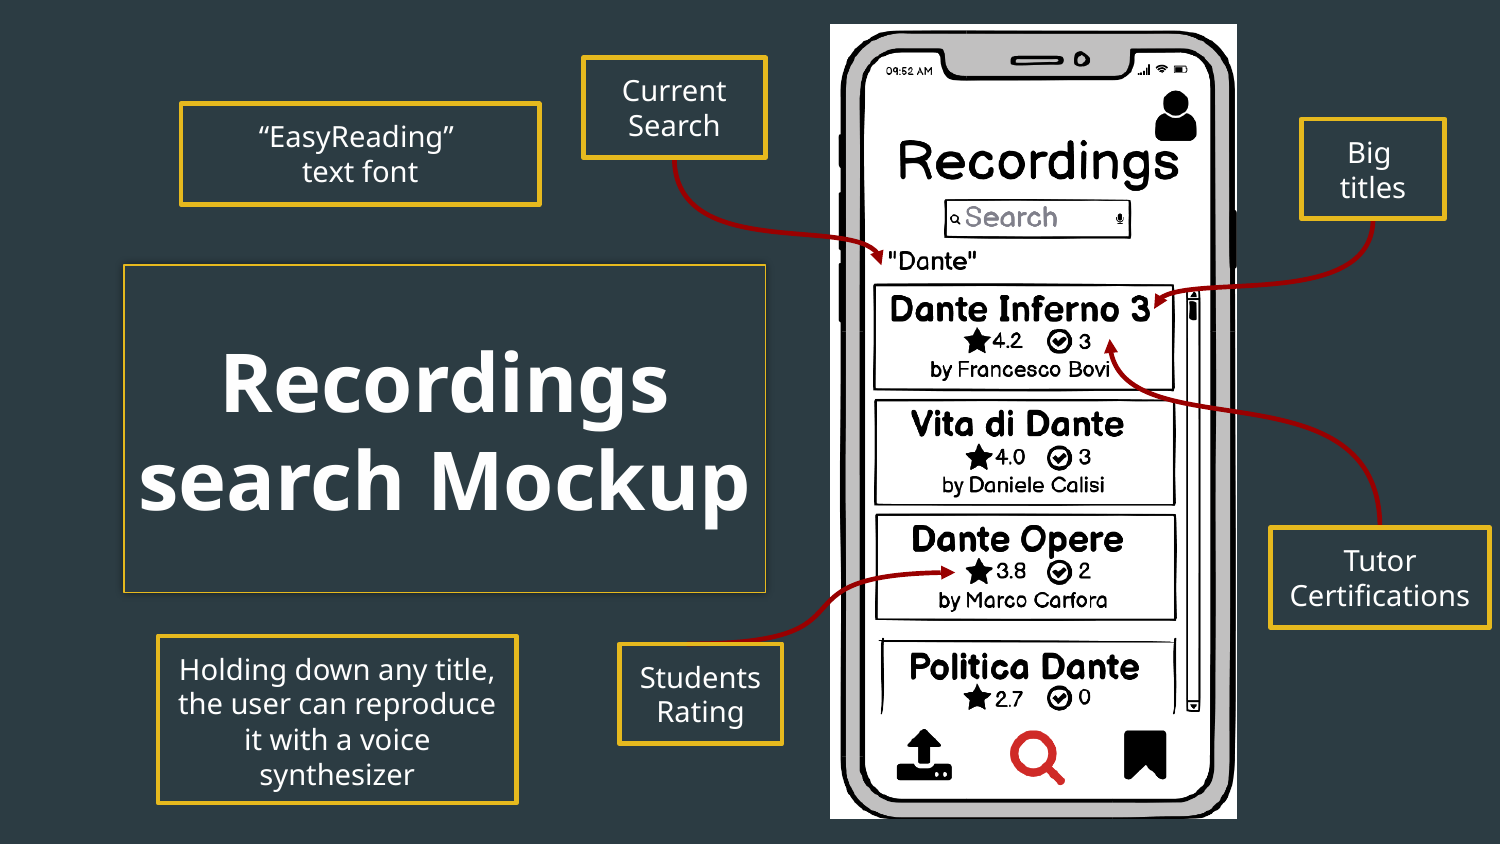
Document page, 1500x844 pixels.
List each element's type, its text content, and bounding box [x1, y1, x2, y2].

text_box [686, 572, 956, 645]
title Recordings search Mockup [124, 265, 766, 593]
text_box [1218, 154, 1309, 375]
text_box “EasyReading” text font [181, 103, 540, 205]
text_box Students Rating [619, 643, 782, 744]
text_box Current Search [583, 57, 766, 158]
text_box Tutor Certifications [1270, 527, 1490, 628]
picture [830, 24, 1237, 819]
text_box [724, 108, 832, 316]
text_box Big titles [1301, 118, 1445, 219]
text_box Holding down any title, the user can reproduce it with a voice synthesizer [158, 635, 517, 803]
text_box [1150, 297, 1340, 569]
